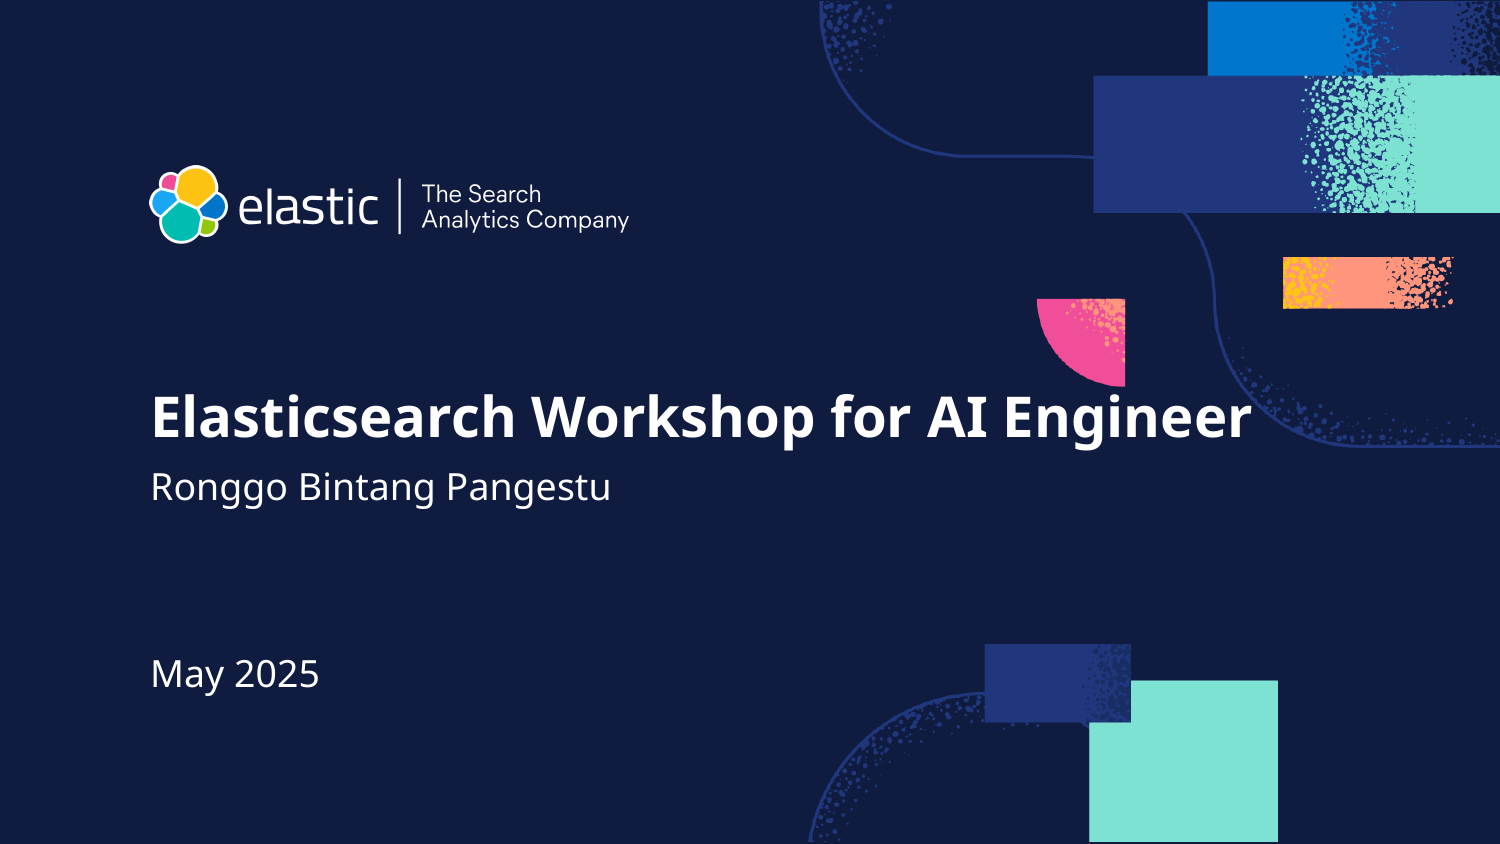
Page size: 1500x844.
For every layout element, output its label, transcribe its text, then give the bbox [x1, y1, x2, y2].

text_box Ronggo Bintang Pangestu [150, 462, 1006, 534]
picture [0, 1, 1500, 842]
title Elasticsearch Workshop for AI Engineer [150, 381, 1264, 522]
subtitle May 2025 [150, 649, 1006, 721]
